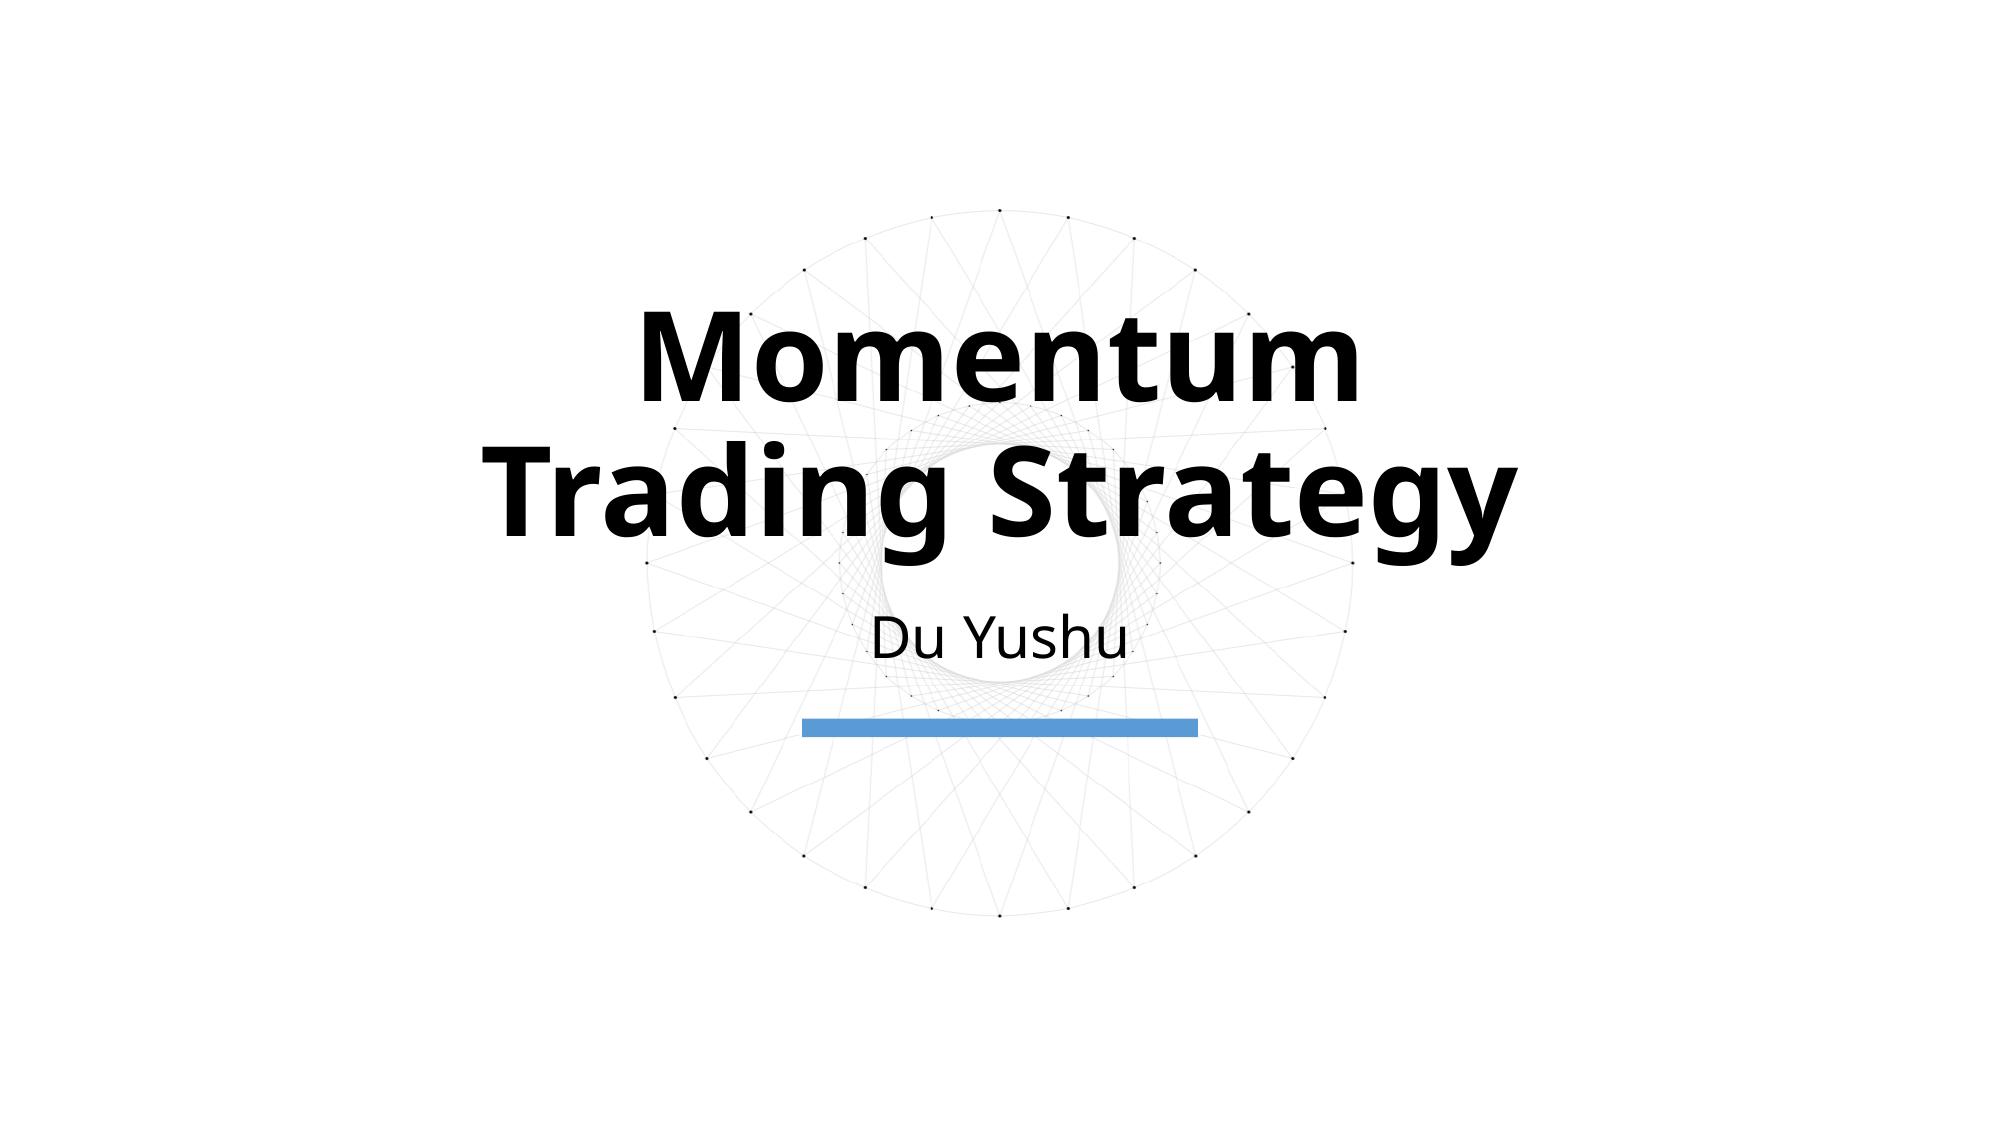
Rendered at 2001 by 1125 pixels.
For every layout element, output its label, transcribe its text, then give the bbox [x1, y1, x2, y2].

picture [663, 699, 1348, 932]
list Du Yushu [381, 581, 1619, 699]
picture [636, 517, 1375, 581]
list Momentum Trading Strategy [381, 339, 1619, 517]
text_box [801, 718, 1199, 738]
picture [712, 193, 1299, 339]
